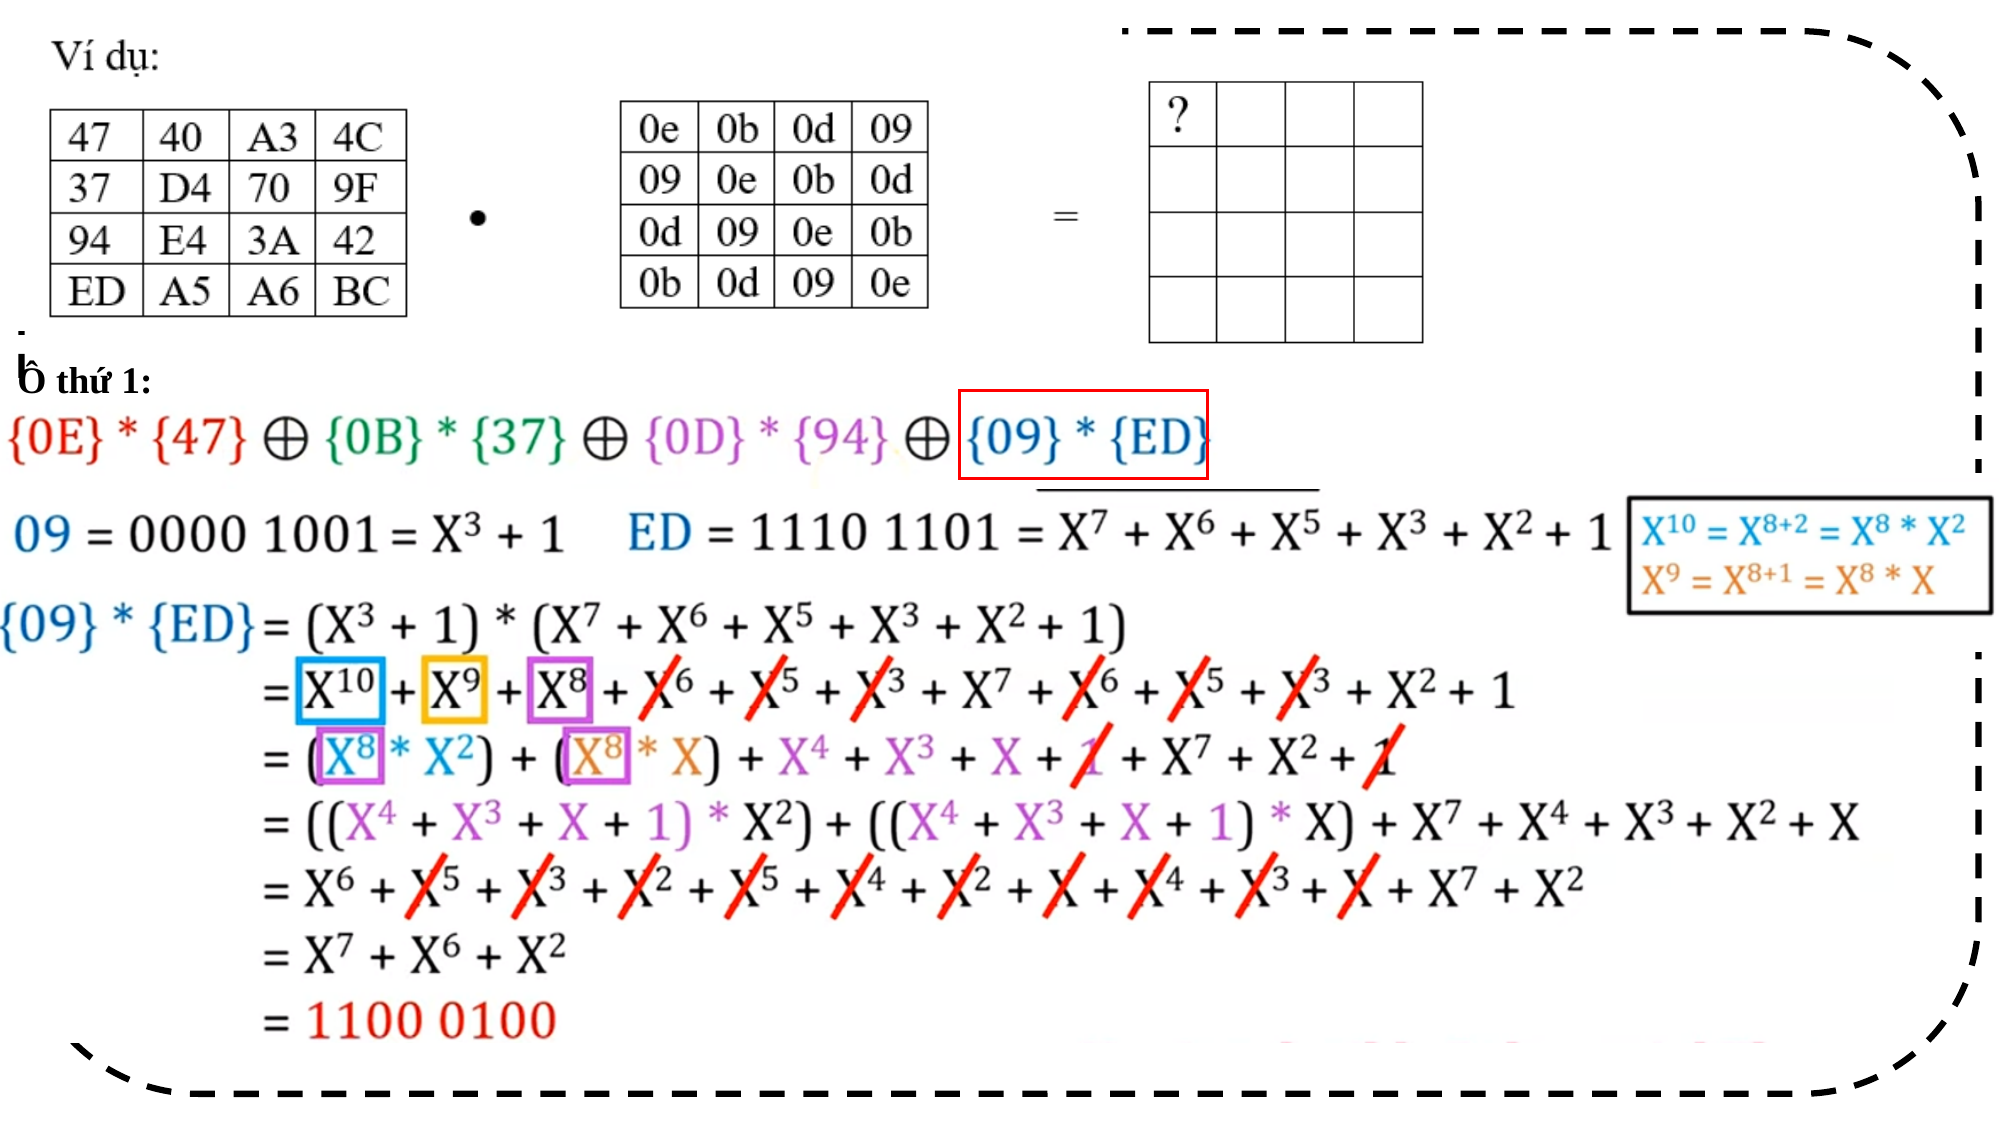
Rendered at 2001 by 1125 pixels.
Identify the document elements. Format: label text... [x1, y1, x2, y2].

picture [11, 6, 1123, 331]
picture [1124, 62, 1464, 372]
picture [0, 378, 1999, 1043]
text_box Ô thứ 1: [2, 348, 168, 378]
